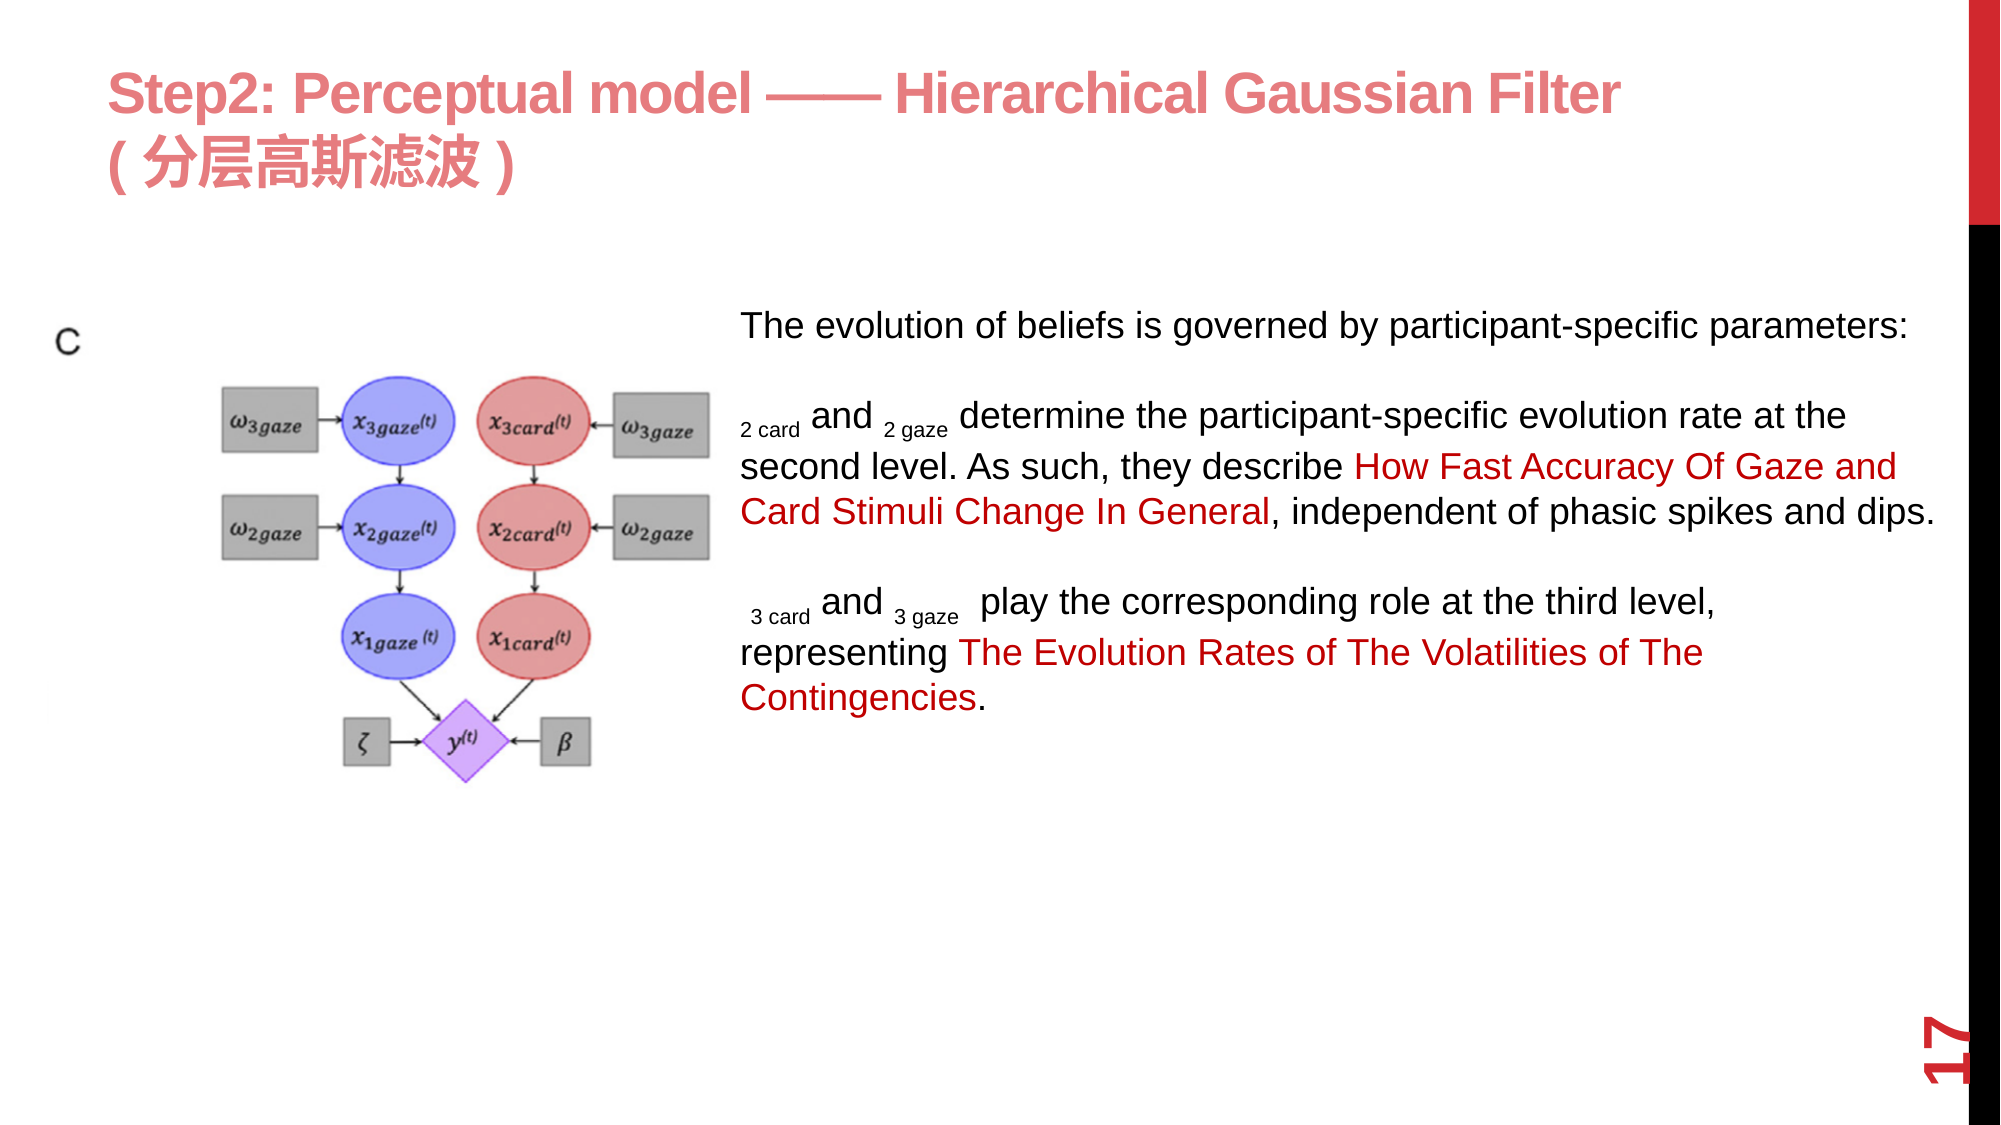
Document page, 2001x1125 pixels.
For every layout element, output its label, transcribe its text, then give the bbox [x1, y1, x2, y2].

picture [47, 317, 802, 808]
slide_number 17 [1903, 887, 1984, 1104]
text_box Step2: Perceptual model —— Hierarchical Gaussian Filter (分层高斯滤波) [92, 121, 1832, 203]
